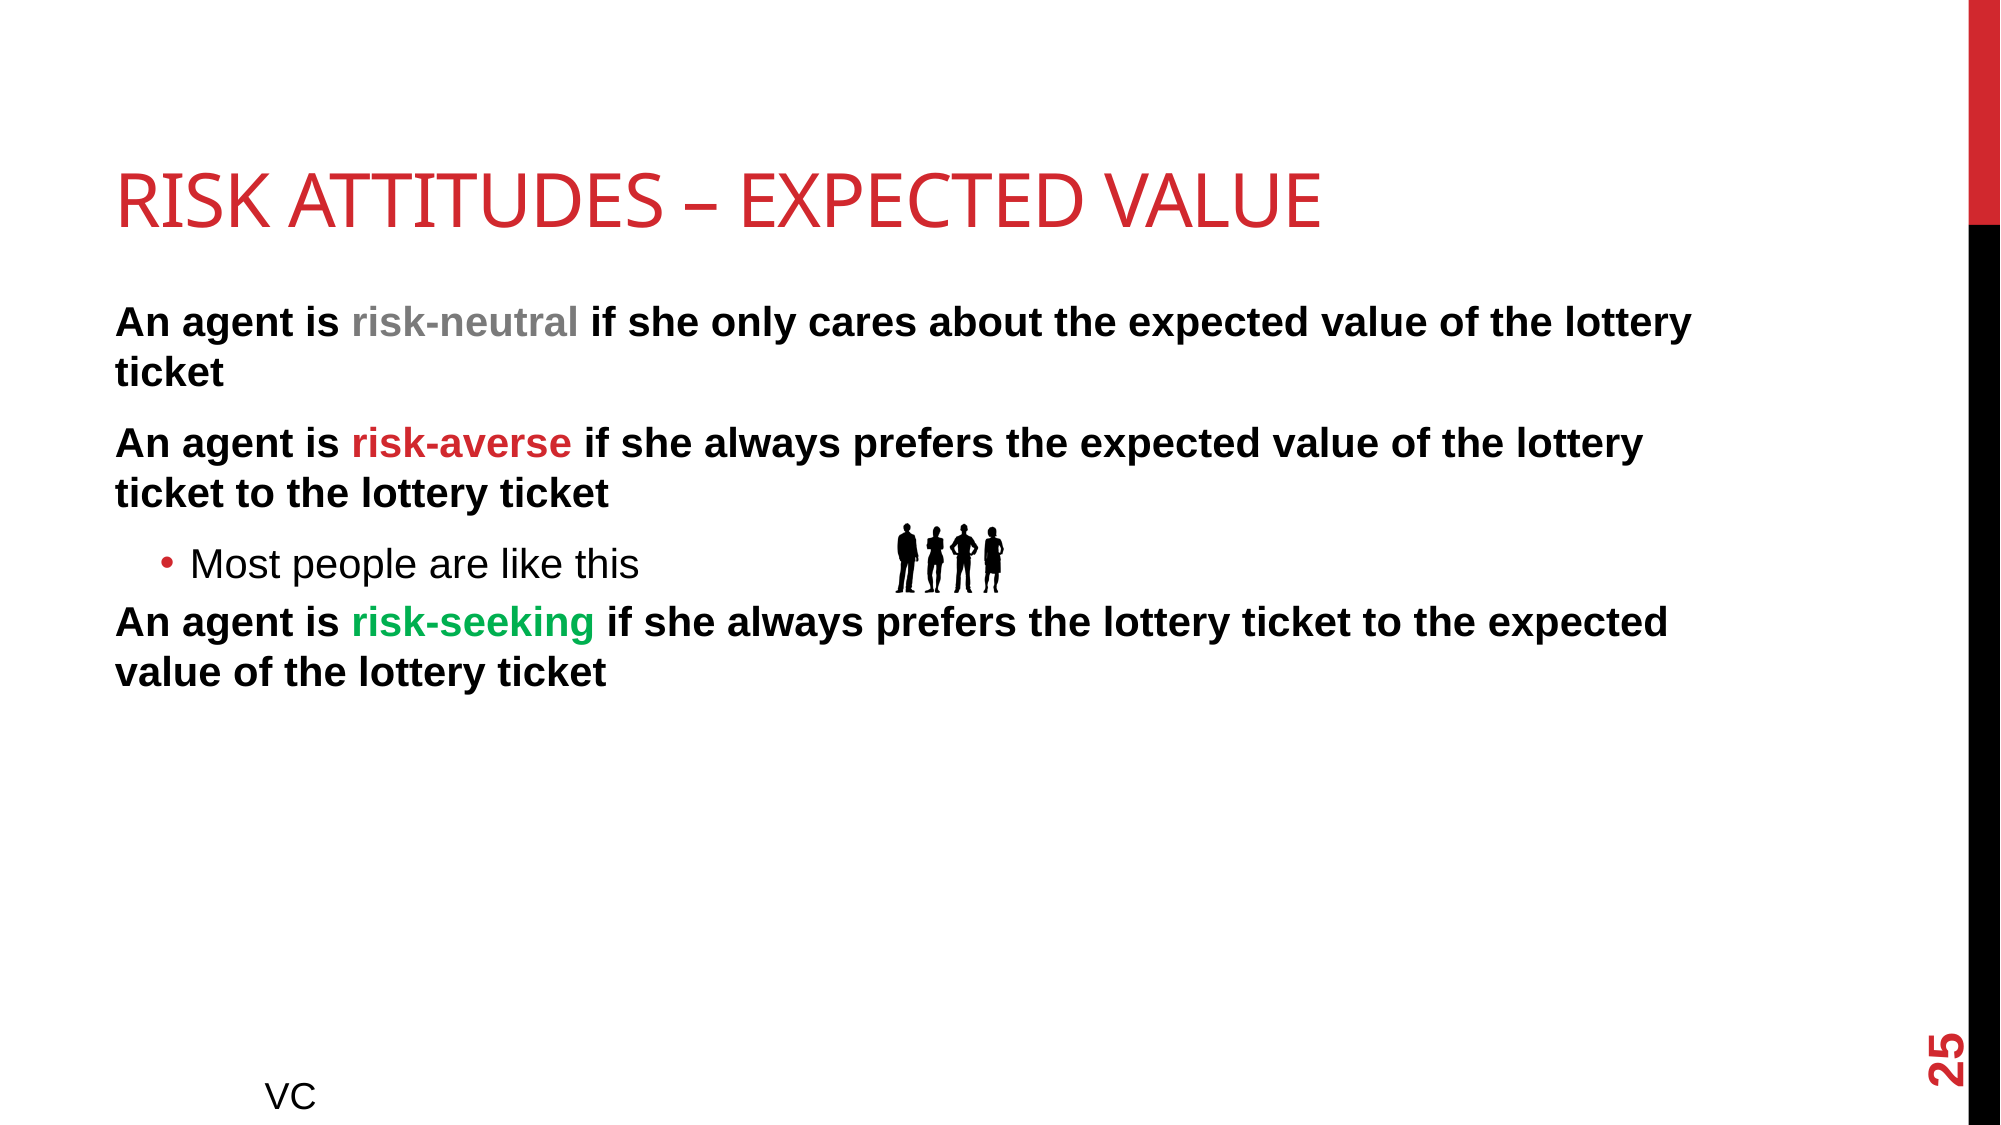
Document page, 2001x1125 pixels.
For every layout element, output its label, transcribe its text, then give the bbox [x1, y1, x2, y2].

text_box VC [249, 1064, 334, 1125]
picture [894, 522, 1005, 595]
slide_number 25 [1903, 887, 1984, 1104]
list An agent is risk-neutral if she only cares about the expected value of the lottery ticket An agent is risk-averse if she always prefers the expected value of the lottery ticket to the lottery ticket Most people are like this An agent is risk-seeking if she always prefers the lottery ticket to the expected value of the lottery ticket [99, 287, 1767, 1005]
title Risk Attitudes – Expected Value [99, 25, 1367, 250]
